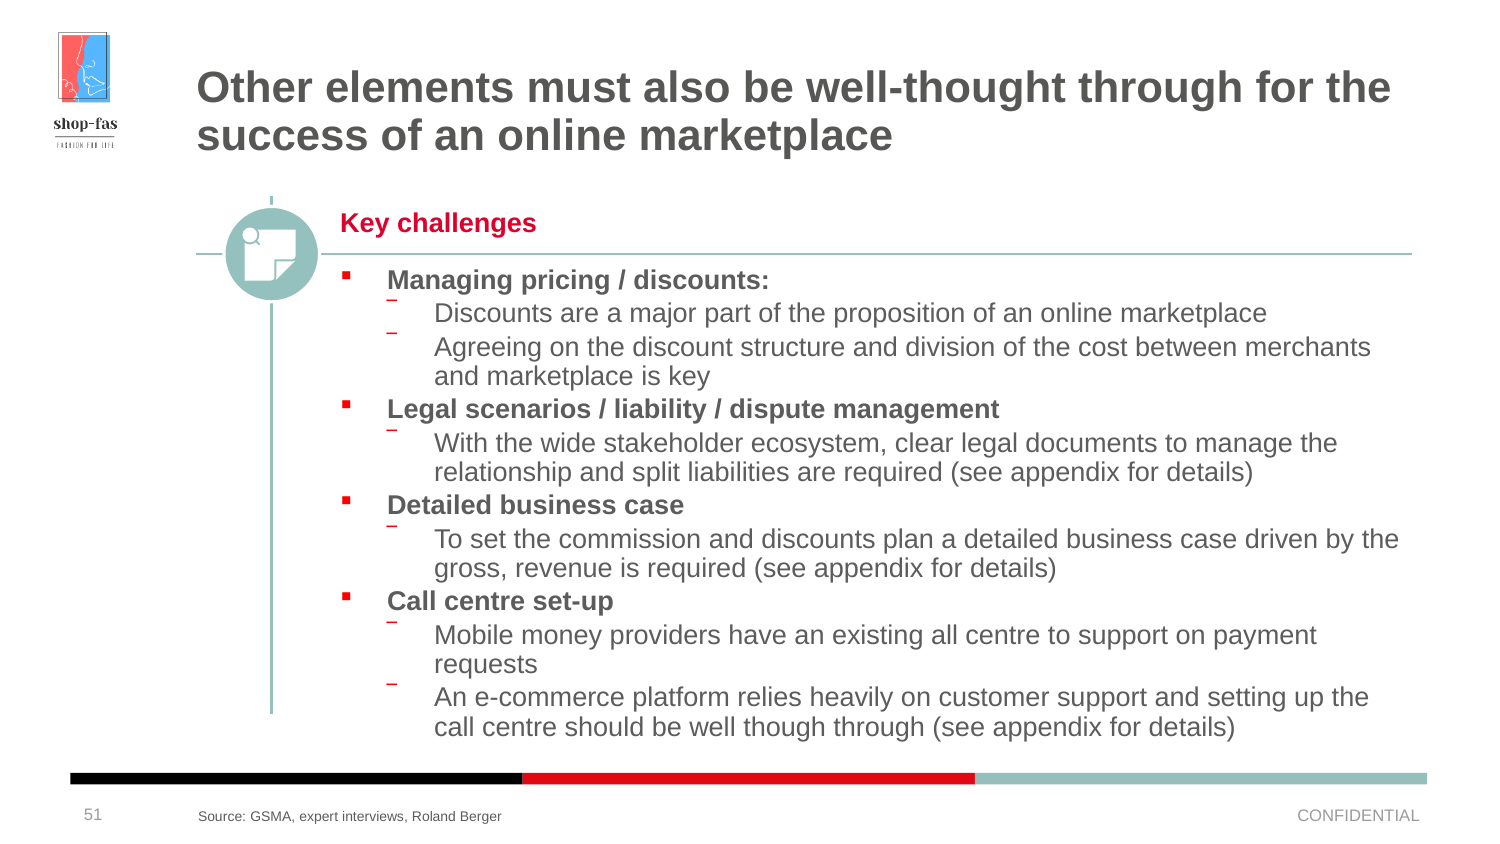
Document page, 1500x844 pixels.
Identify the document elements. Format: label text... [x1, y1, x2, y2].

text_box Key challenges [340, 209, 1310, 239]
text_box [276, 205, 321, 253]
text_box Source: GSMA, expert interviews, Roland Berger [198, 809, 503, 825]
text_box Managing pricing / discounts: Discounts are a major part of the proposition of an online marketplace Agreeing on the discount structure and division of the cost between merchants and marketplace is key Legal scenarios / liability / dispute management With the wide stakeholder ecosystem, clear legal documents to manage the relationship and split liabilities are required (see appendix for details) Detailed business case To set the commission and discounts plan a detailed business case driven by the gross, revenue is required (see appendix for details) Call centre set-up Mobile money providers have an existing all centre to support on payment requests An e-commerce platform relies heavily on customer support and setting up the call centre should be well though through (see appendix for details) [340, 265, 1405, 743]
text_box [242, 227, 296, 281]
text_box [223, 205, 267, 253]
title Other elements must also be well-thought through for the success of an online marketplace [196, 64, 1411, 206]
text_box [223, 262, 267, 303]
text_box [276, 262, 320, 303]
picture [0, 0, 166, 180]
slide_number 51 [69, 791, 419, 837]
